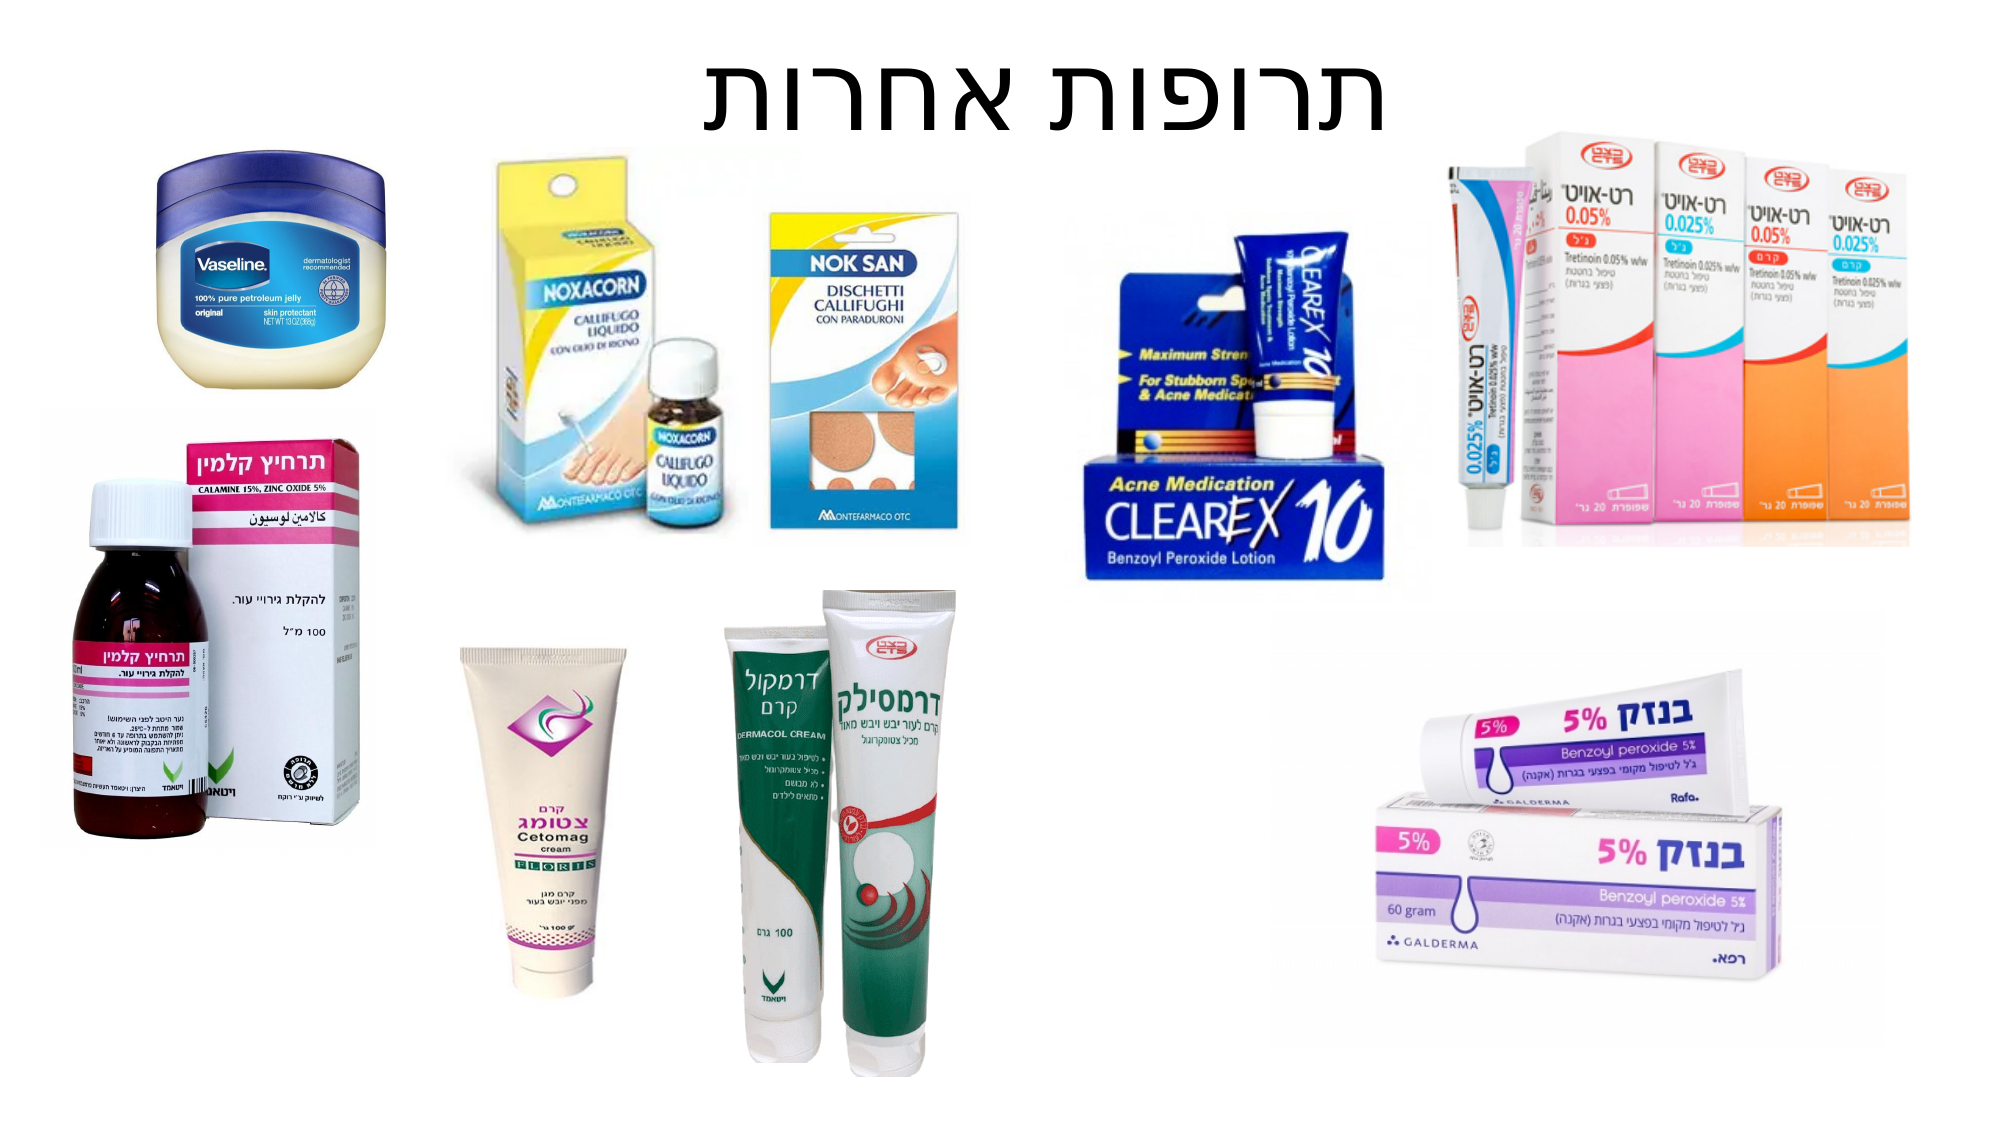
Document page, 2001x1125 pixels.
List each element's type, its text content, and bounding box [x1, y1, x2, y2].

picture [711, 554, 971, 1084]
title תרופות אחרות [298, 0, 1799, 163]
picture [1053, 110, 1936, 603]
picture [39, 97, 971, 855]
picture [442, 630, 636, 1008]
picture [1270, 610, 1885, 1049]
